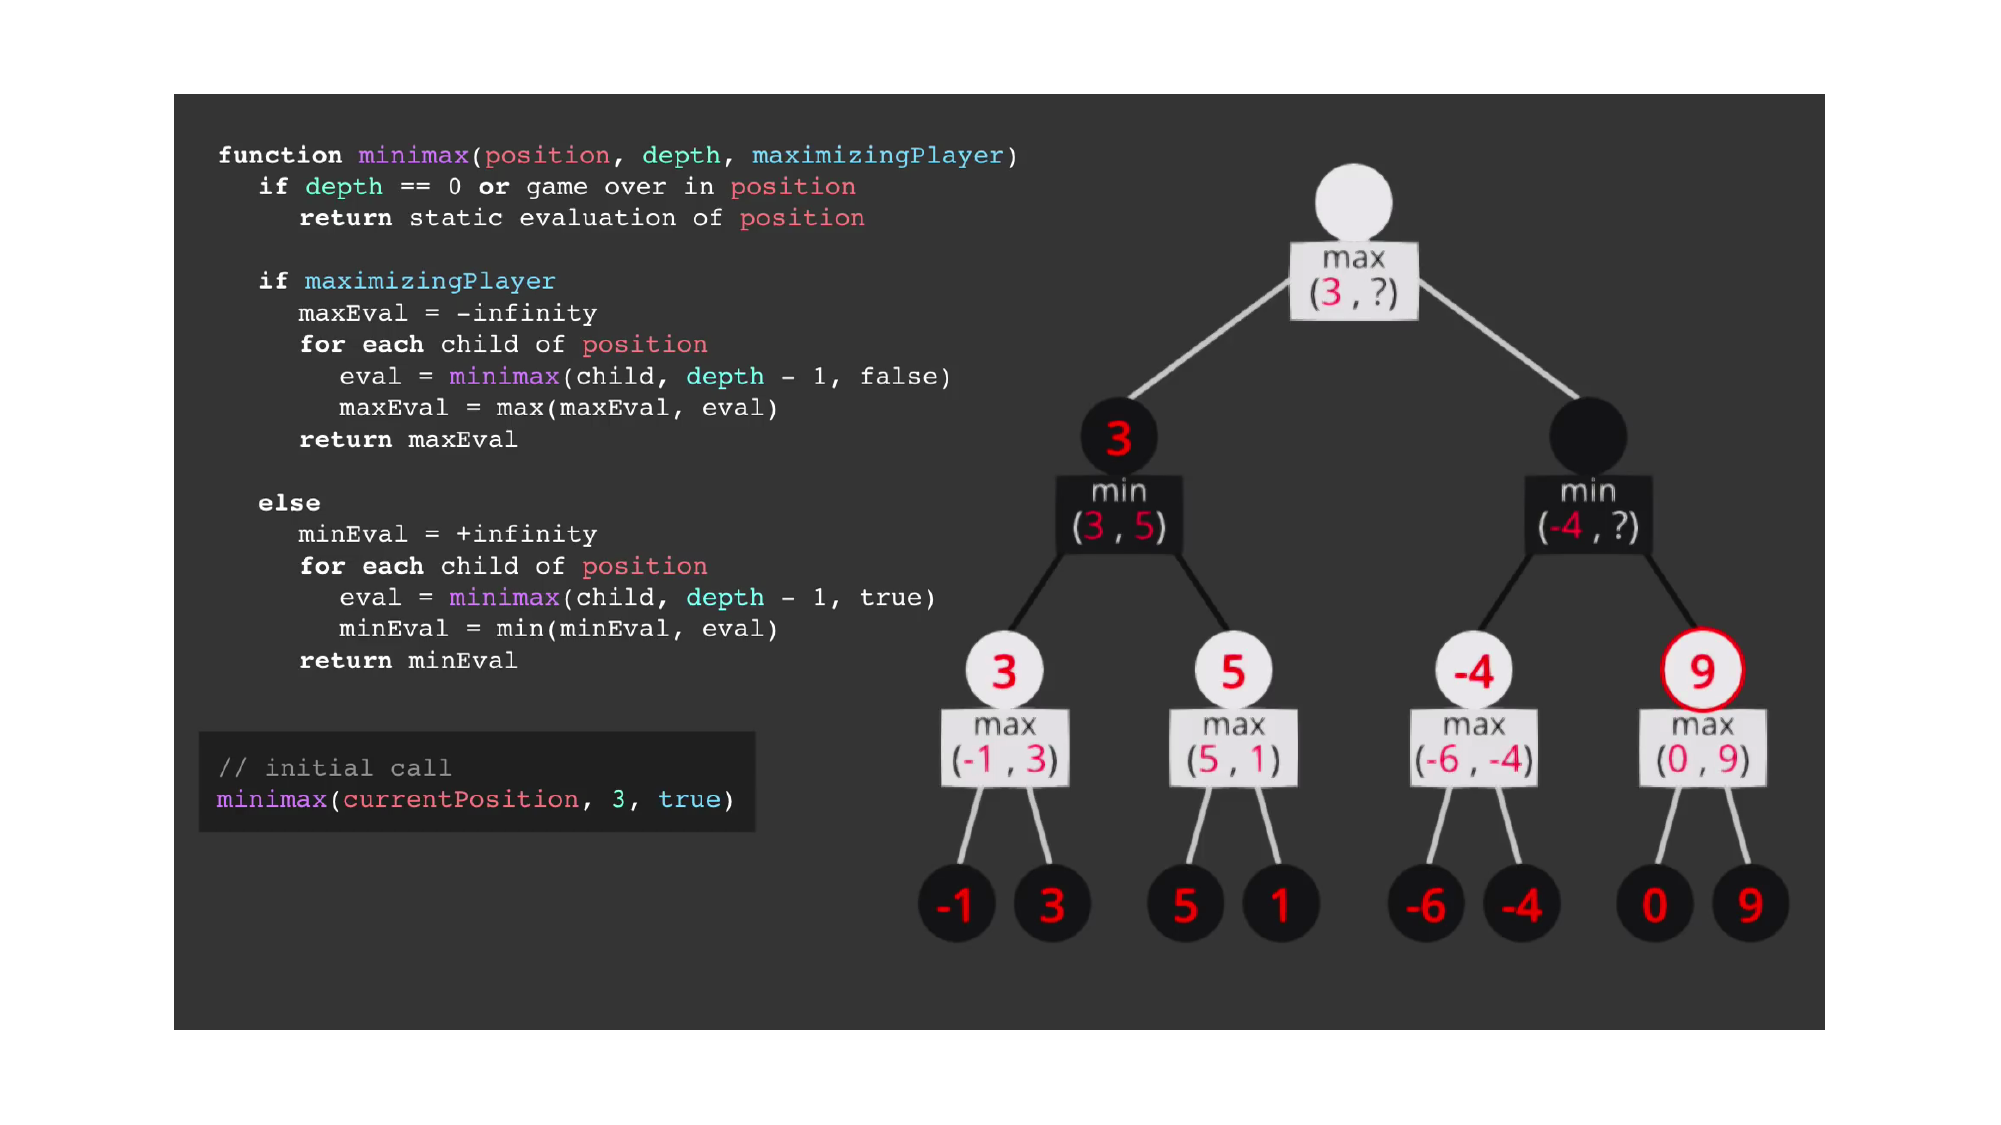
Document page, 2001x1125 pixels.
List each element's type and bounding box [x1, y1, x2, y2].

picture [174, 94, 1825, 1031]
